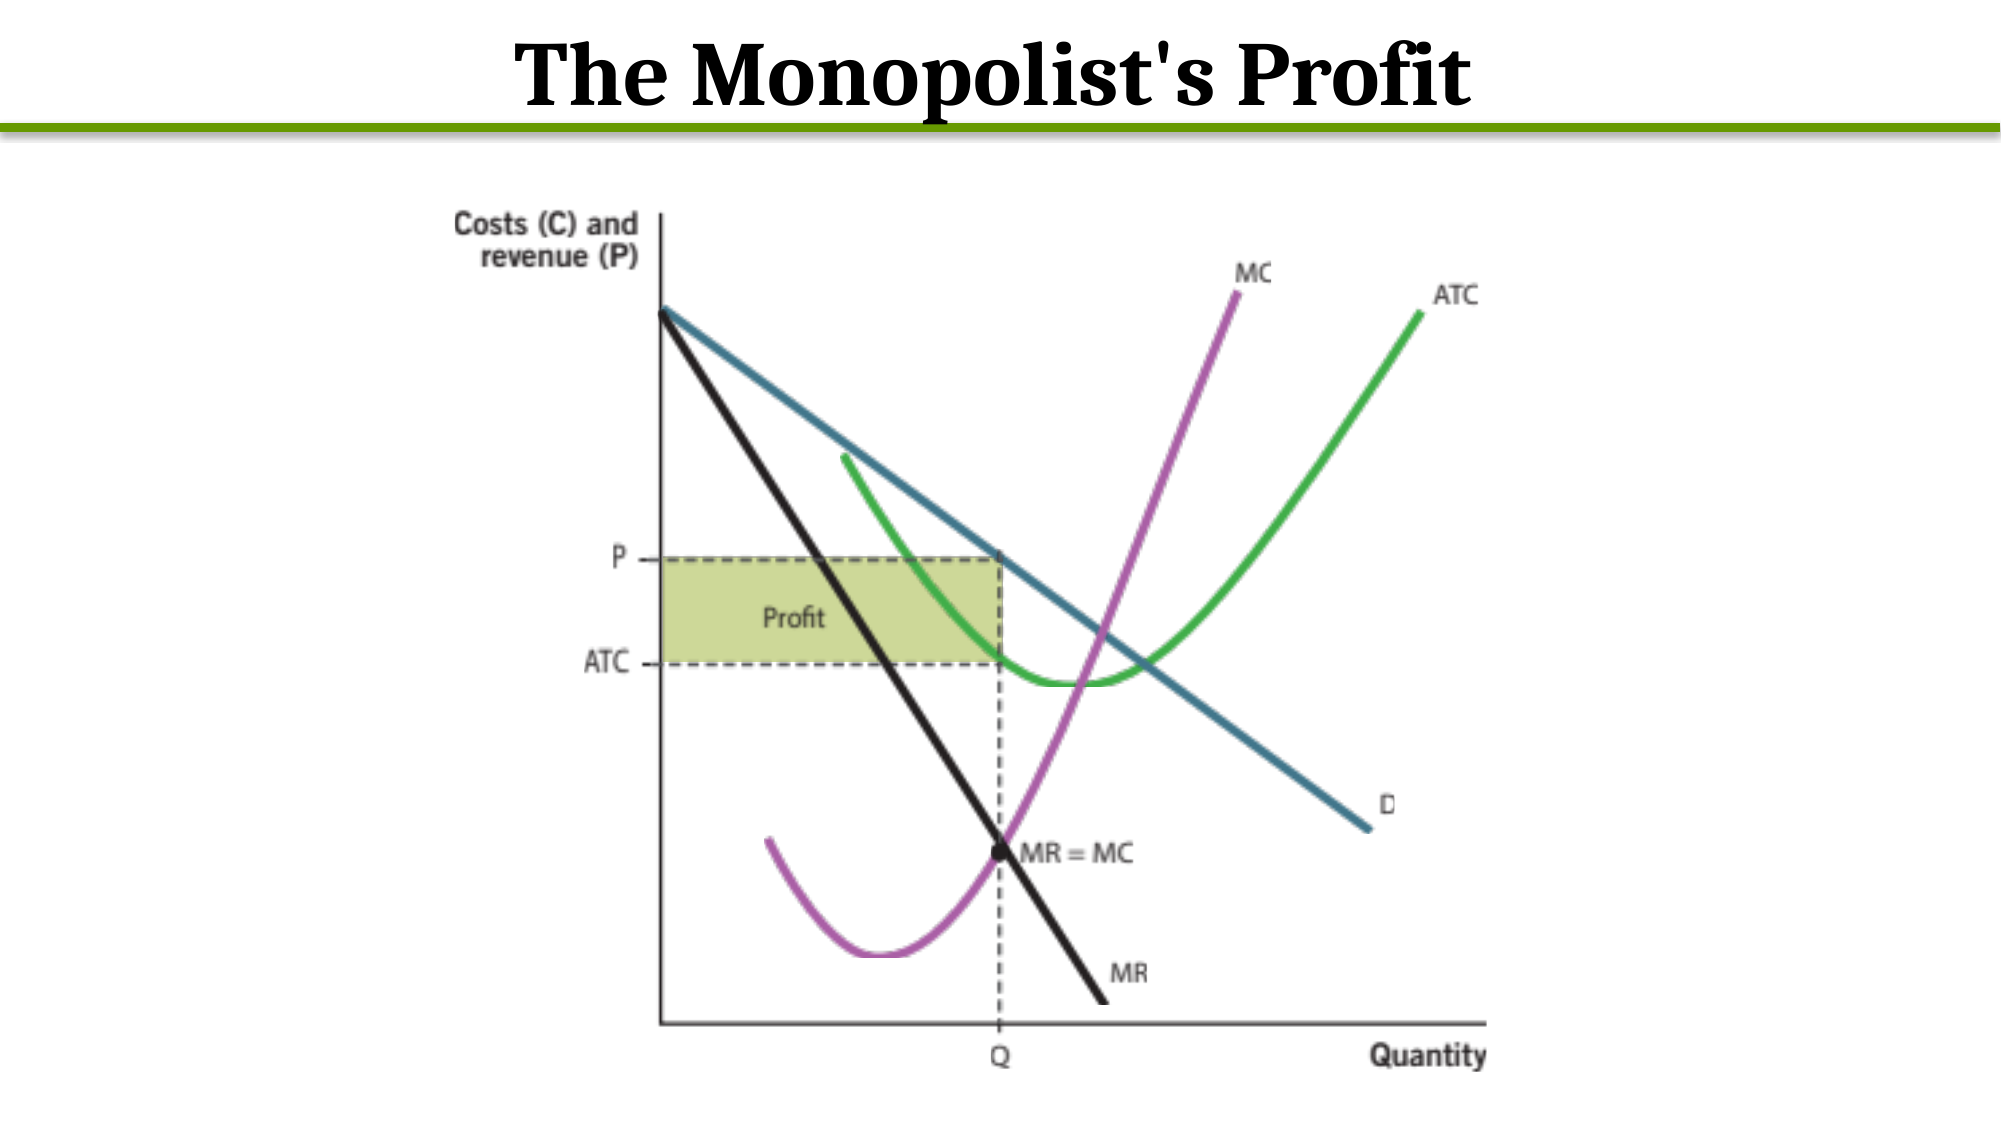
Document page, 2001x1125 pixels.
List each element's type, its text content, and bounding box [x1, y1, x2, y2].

title The Monopolist's Profit [318, 0, 1669, 163]
picture [454, 205, 1487, 1072]
